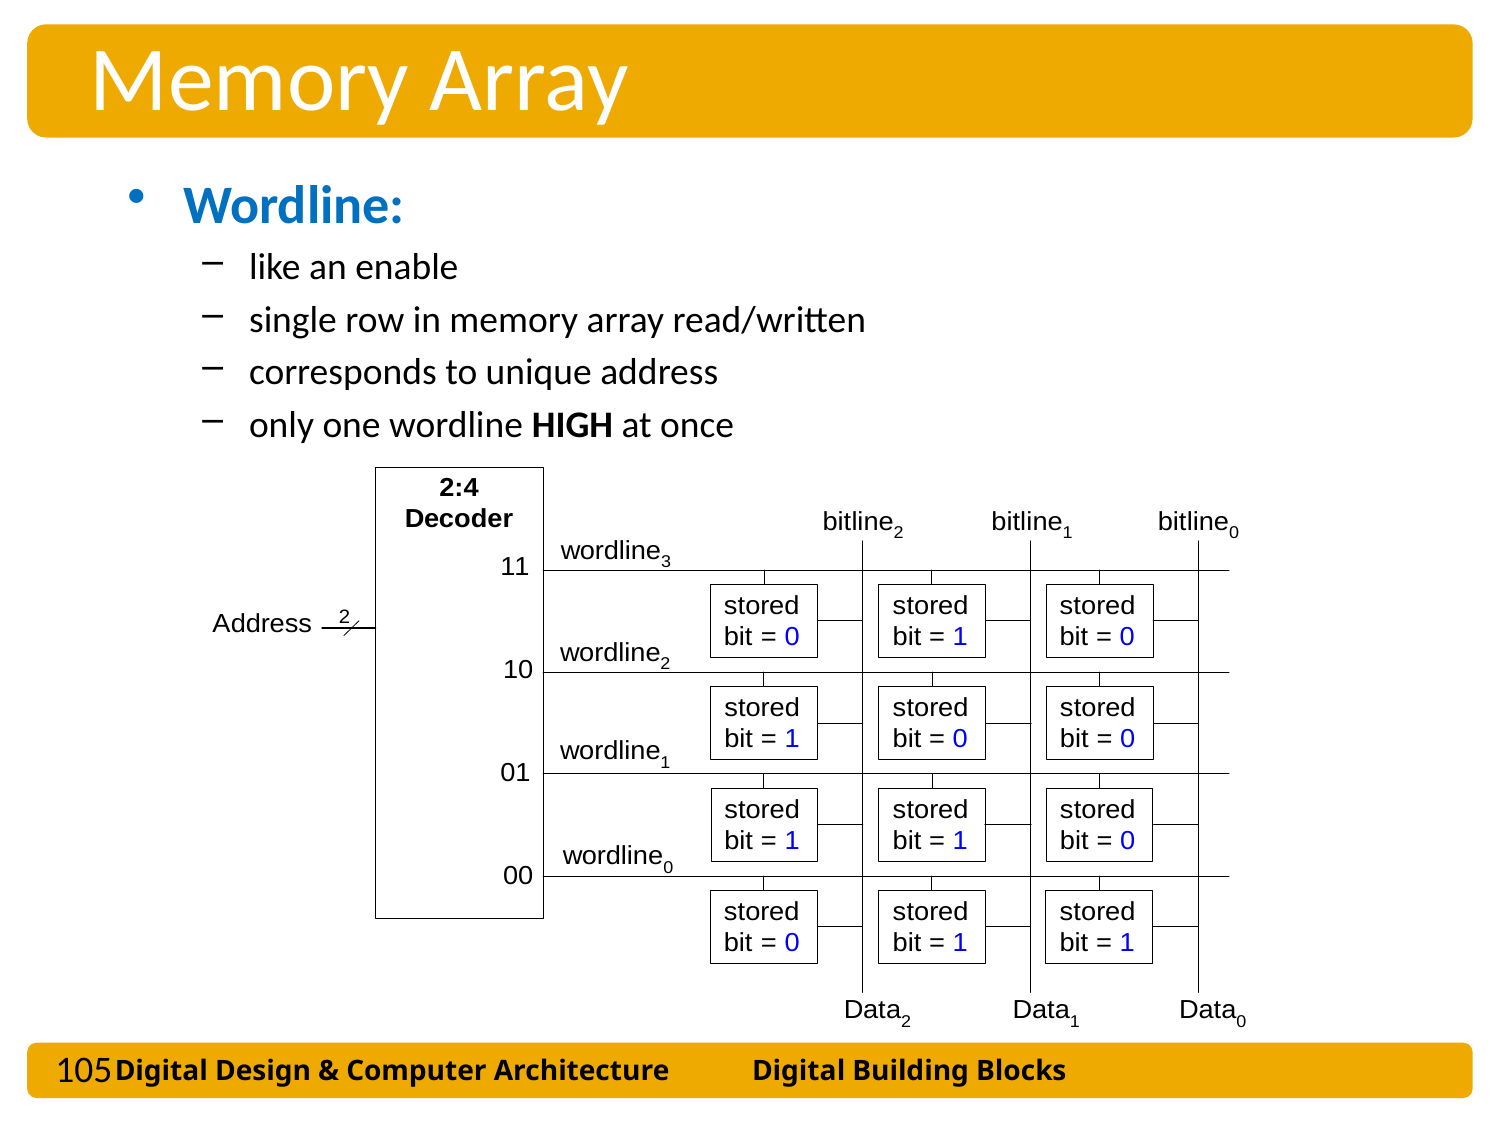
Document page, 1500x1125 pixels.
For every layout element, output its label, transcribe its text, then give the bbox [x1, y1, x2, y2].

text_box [199, 463, 1276, 1038]
text_box Wordline: like an enable single row in memory array read/written corresponds to unique address only one wordline HIGH at once [112, 162, 1438, 1013]
slide_number 105 [40, 1037, 164, 1096]
text_box Memory Array [75, 11, 1463, 136]
